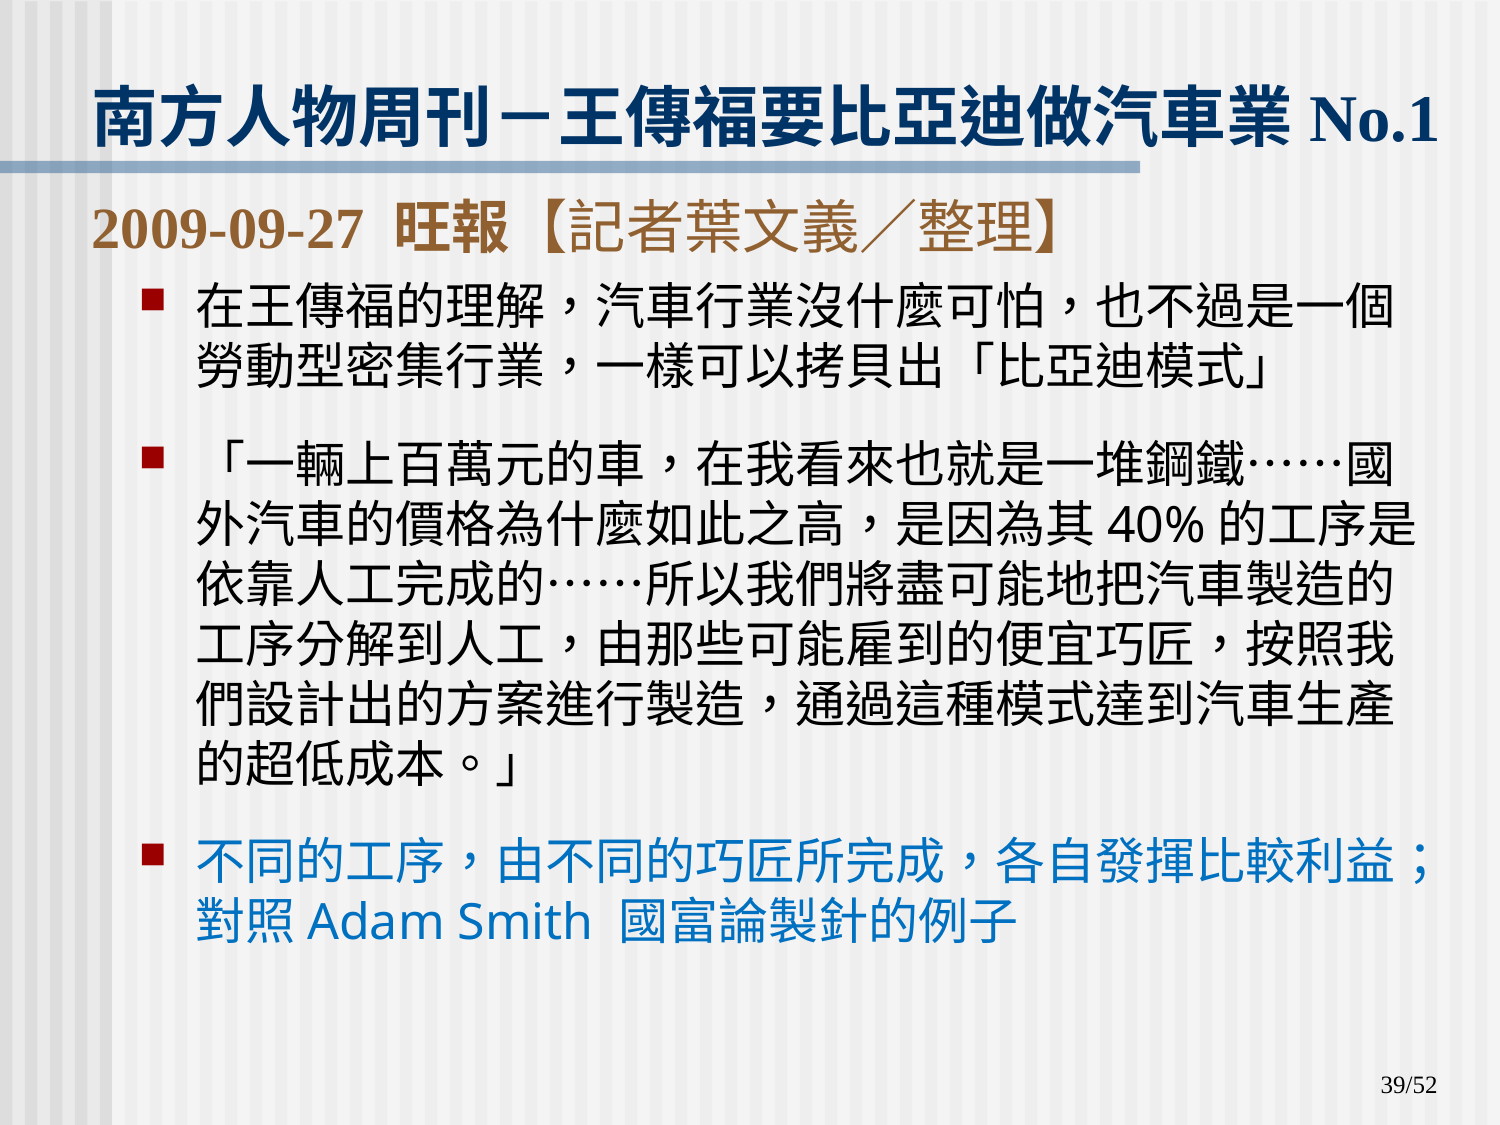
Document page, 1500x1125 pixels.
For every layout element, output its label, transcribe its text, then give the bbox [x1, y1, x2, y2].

list 在王傳福的理解，汽車行業沒什麼可怕，也不過是一個勞動型密集行業，一樣可以拷貝出「比亞迪模式」 「一輛上百萬元的車，在我看來也就是一堆鋼鐵……國外汽車的價格為什麼如此之高，是因為其40%的工序是依靠人工完成的……所以我們將盡可能地把汽車製造的工序分解到人工，由那些可能雇到的便宜巧匠，按照我們設計出的方案進行製造，通過這種模式達到汽車生產的超低成本。」 不同的工序，由不同的巧匠所完成，各自發揮比較利益；對照Adam Smith 國富論製針的例子 [123, 266, 1436, 1118]
title 南方人物周刊－王傳福要比亞迪做汽車業No.1 2009-09-27 旺報【記者葉文義／整理】 [76, 24, 1483, 268]
